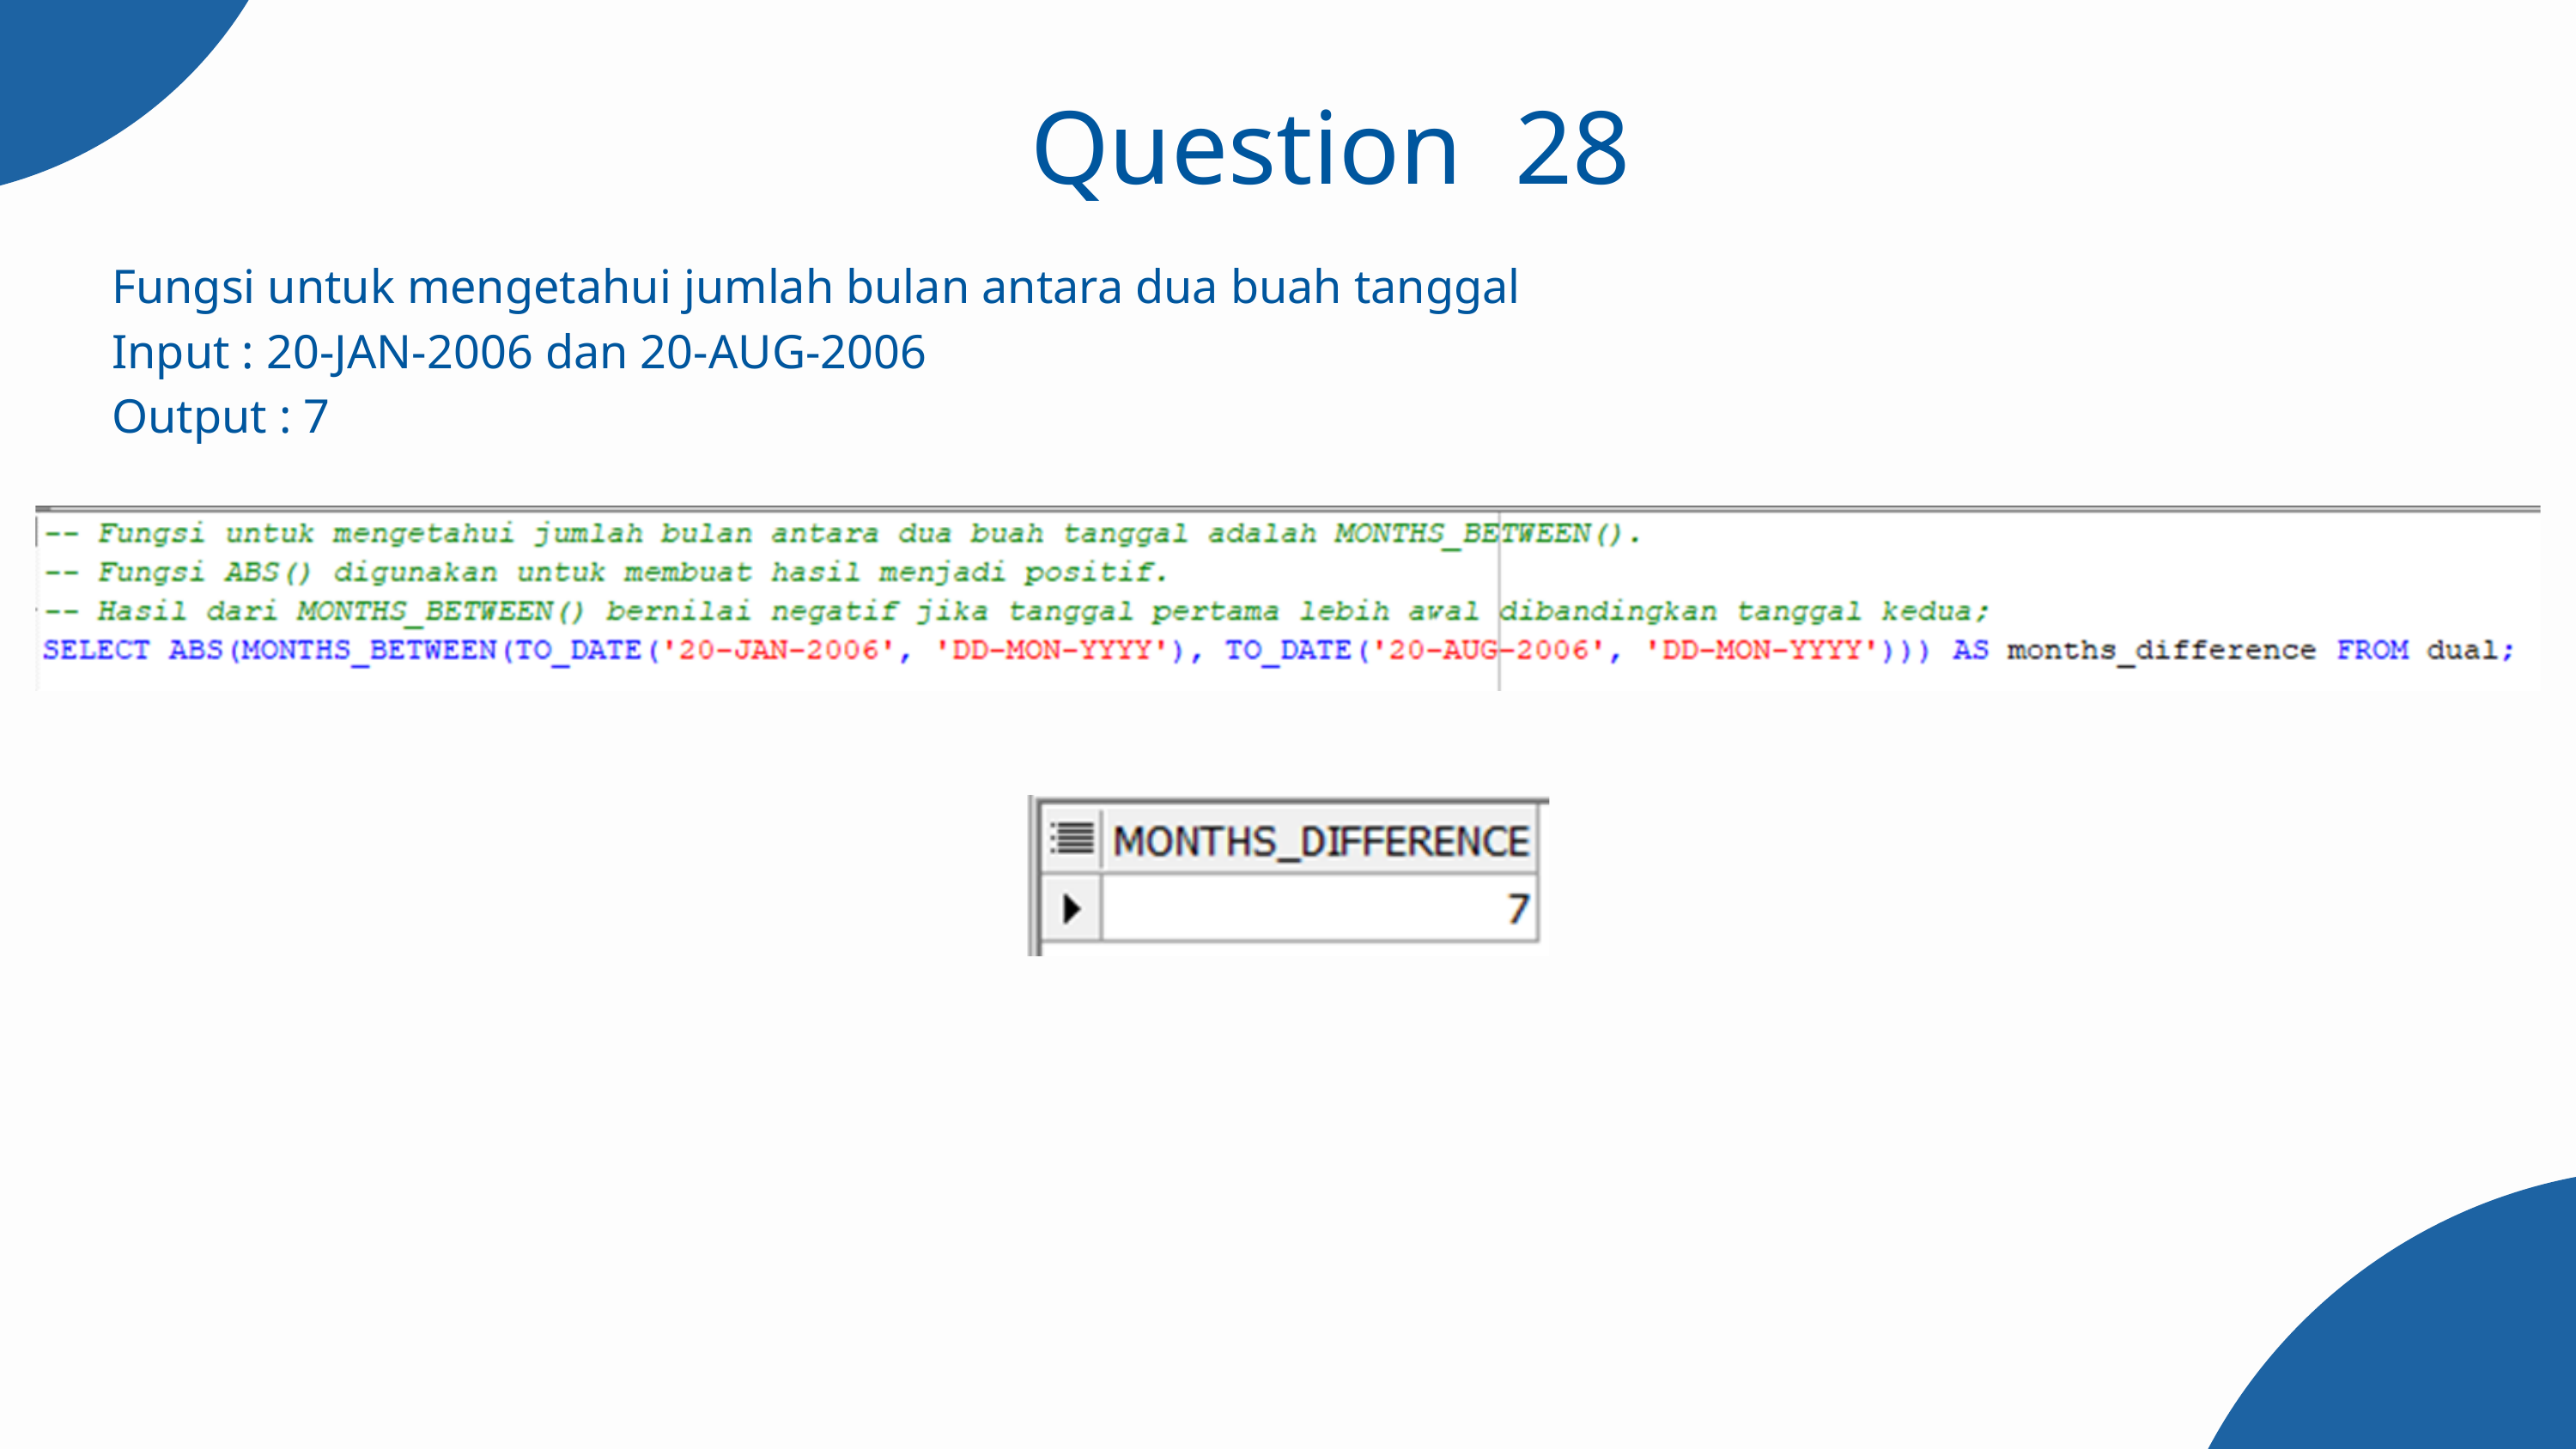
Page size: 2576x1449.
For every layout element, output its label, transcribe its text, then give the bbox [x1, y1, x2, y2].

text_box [0, 0, 311, 200]
text_box [35, 506, 2541, 691]
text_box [2146, 1167, 2576, 1449]
text_box [1026, 795, 1550, 956]
text_box Question 28 [964, 63, 1696, 204]
text_box Fungsi untuk mengetahui jumlah bulan antara dua buah tanggal Input : 20-JAN-2006 dan 20-AUG-2006 Output : 7 [112, 248, 2464, 443]
